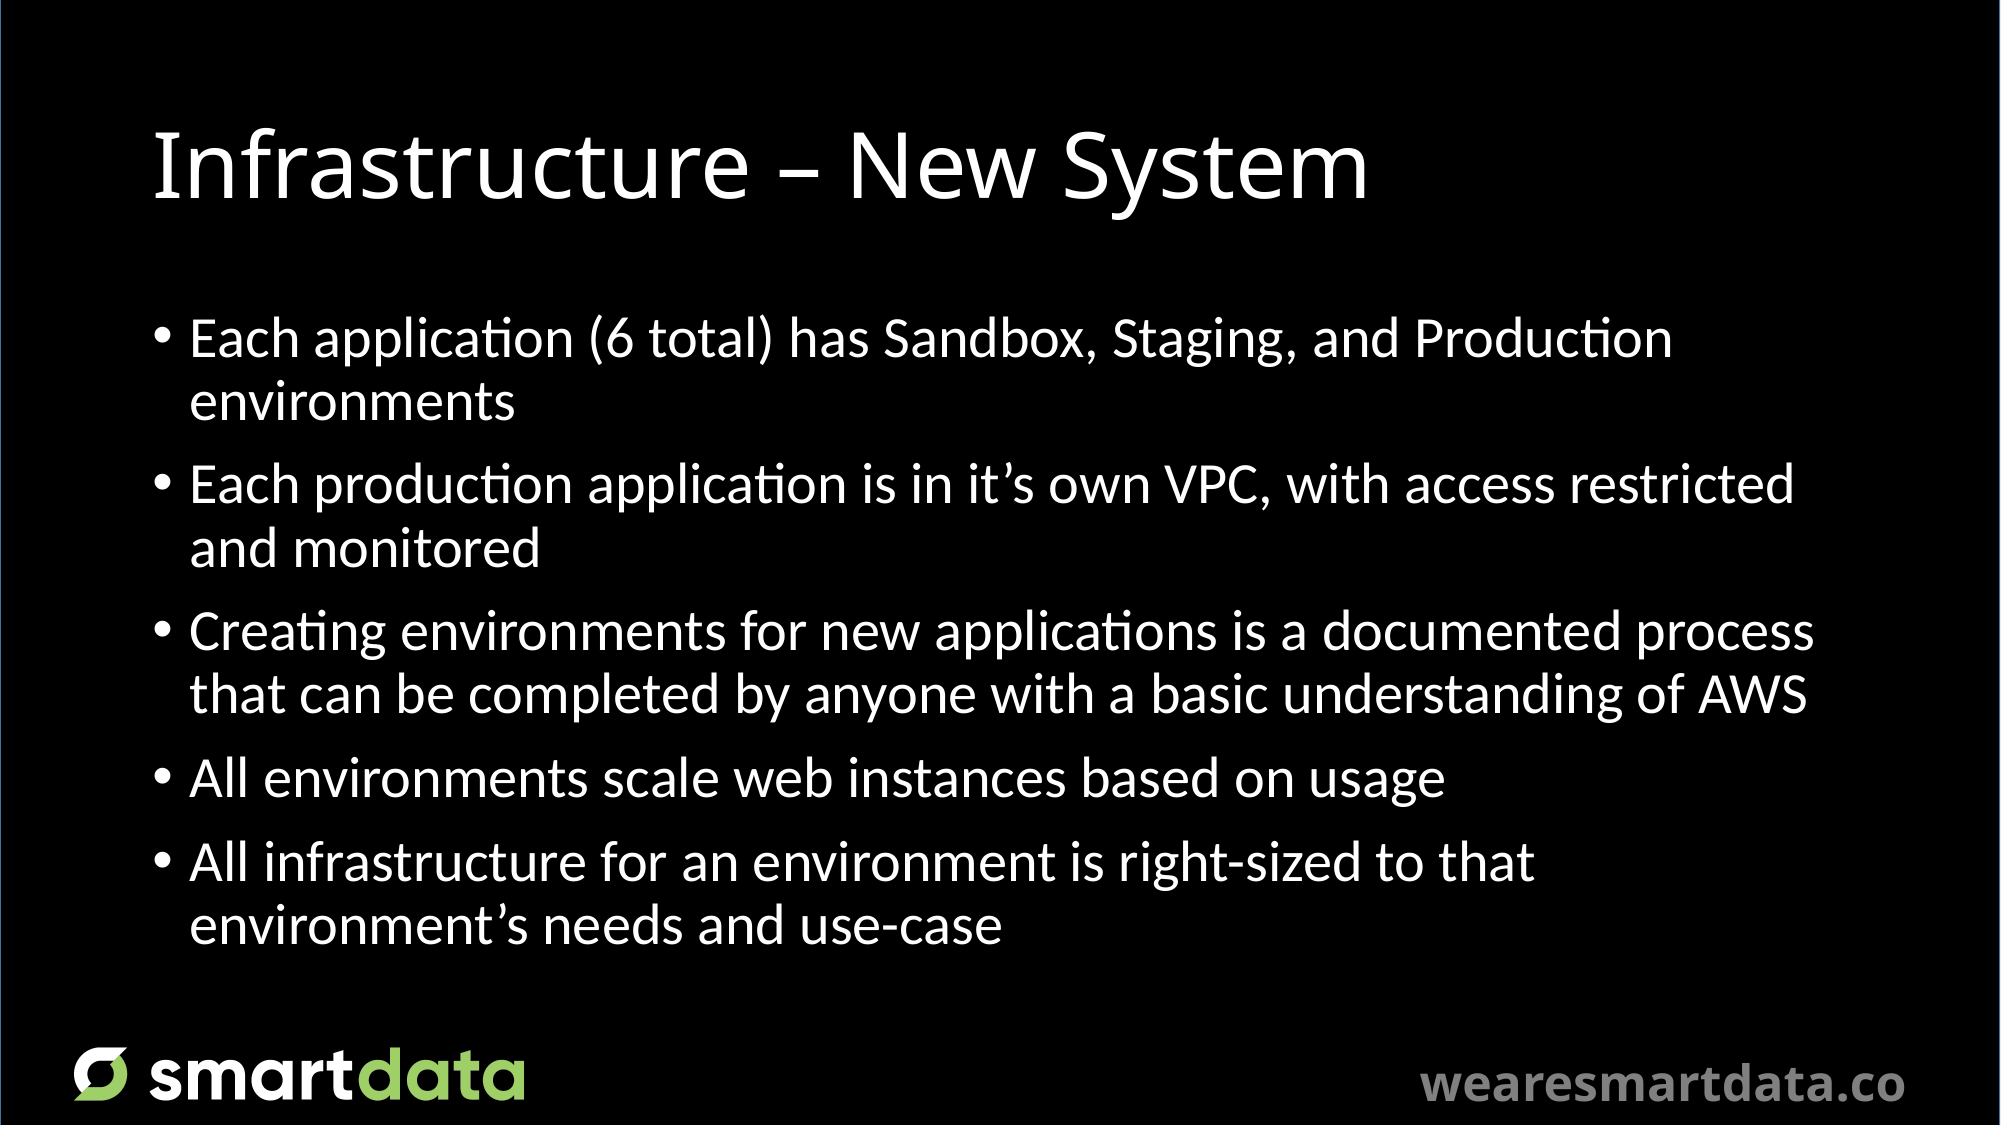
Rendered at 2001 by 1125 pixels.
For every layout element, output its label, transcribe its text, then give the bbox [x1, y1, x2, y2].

title Infrastructure – New System [137, 59, 1863, 278]
picture [32, 1027, 540, 1113]
list Each application (6 total) has Sandbox, Staging, and Production environments Each production application is in it’s own VPC, with access restricted and monitored Creating environments for new applications is a documented process that can be completed by anyone with a basic understanding of AWS All environments scale web instances based on usage All infrastructure for an environment is right-sized to that environment’s needs and use-case [137, 299, 1863, 1014]
